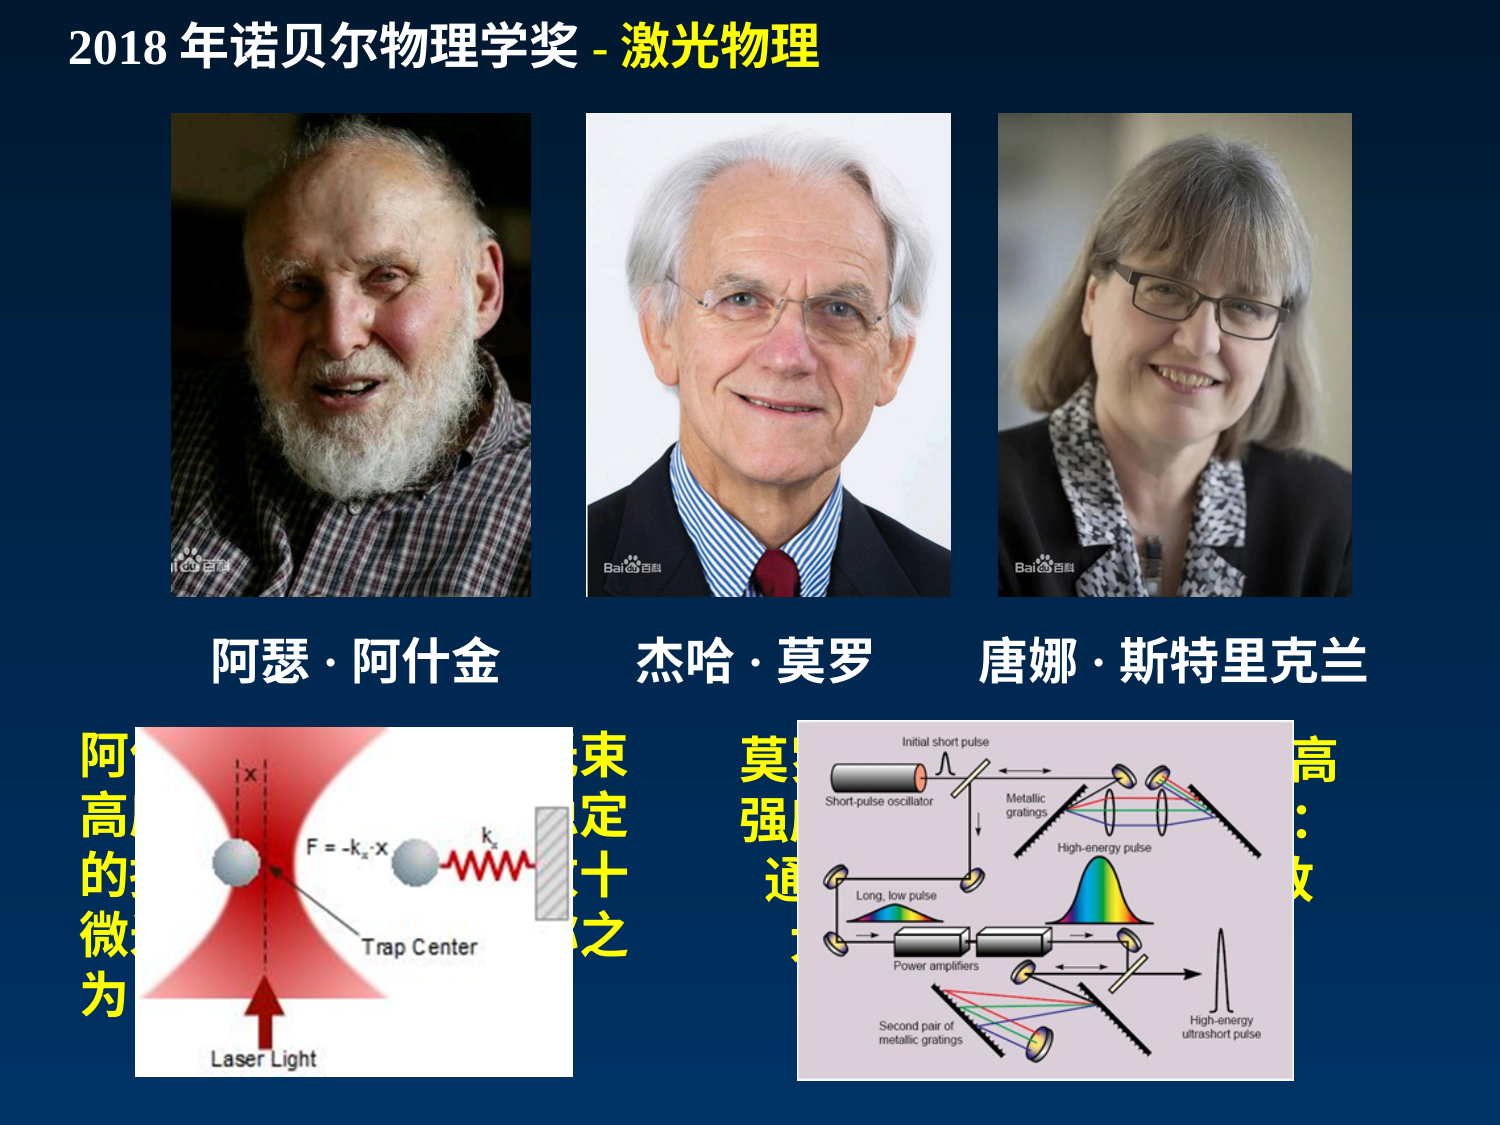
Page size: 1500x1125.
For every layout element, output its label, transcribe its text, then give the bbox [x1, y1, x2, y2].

text_box 莫罗和唐娜（师徒）制造高强度、超短光脉冲的方法：通过将激光脉冲展宽、放大、压缩三个步骤产生 [1296, 721, 1376, 977]
text_box 杰哈·莫罗 [620, 621, 891, 697]
text_box 唐娜·斯特里克兰 [963, 621, 1384, 697]
picture [586, 113, 951, 597]
text_box 莫罗和唐娜（师徒）制造高强度、超短光脉冲的方法：通过将激光脉冲展宽、放大、压缩三个步骤产生 [702, 721, 793, 977]
picture [997, 113, 1352, 597]
picture [796, 720, 1294, 1081]
text_box 阿什金等人发现：单光束高度聚焦的激光可以稳定的捕获直径数纳米到数十微米的微粒，形象的称之为“光镊”。 [64, 716, 668, 1031]
picture [170, 113, 531, 597]
text_box 2018年诺贝尔物理学奖-激光物理 [53, 7, 1046, 82]
picture [135, 727, 573, 1077]
text_box 阿瑟·阿什金 [195, 621, 516, 697]
